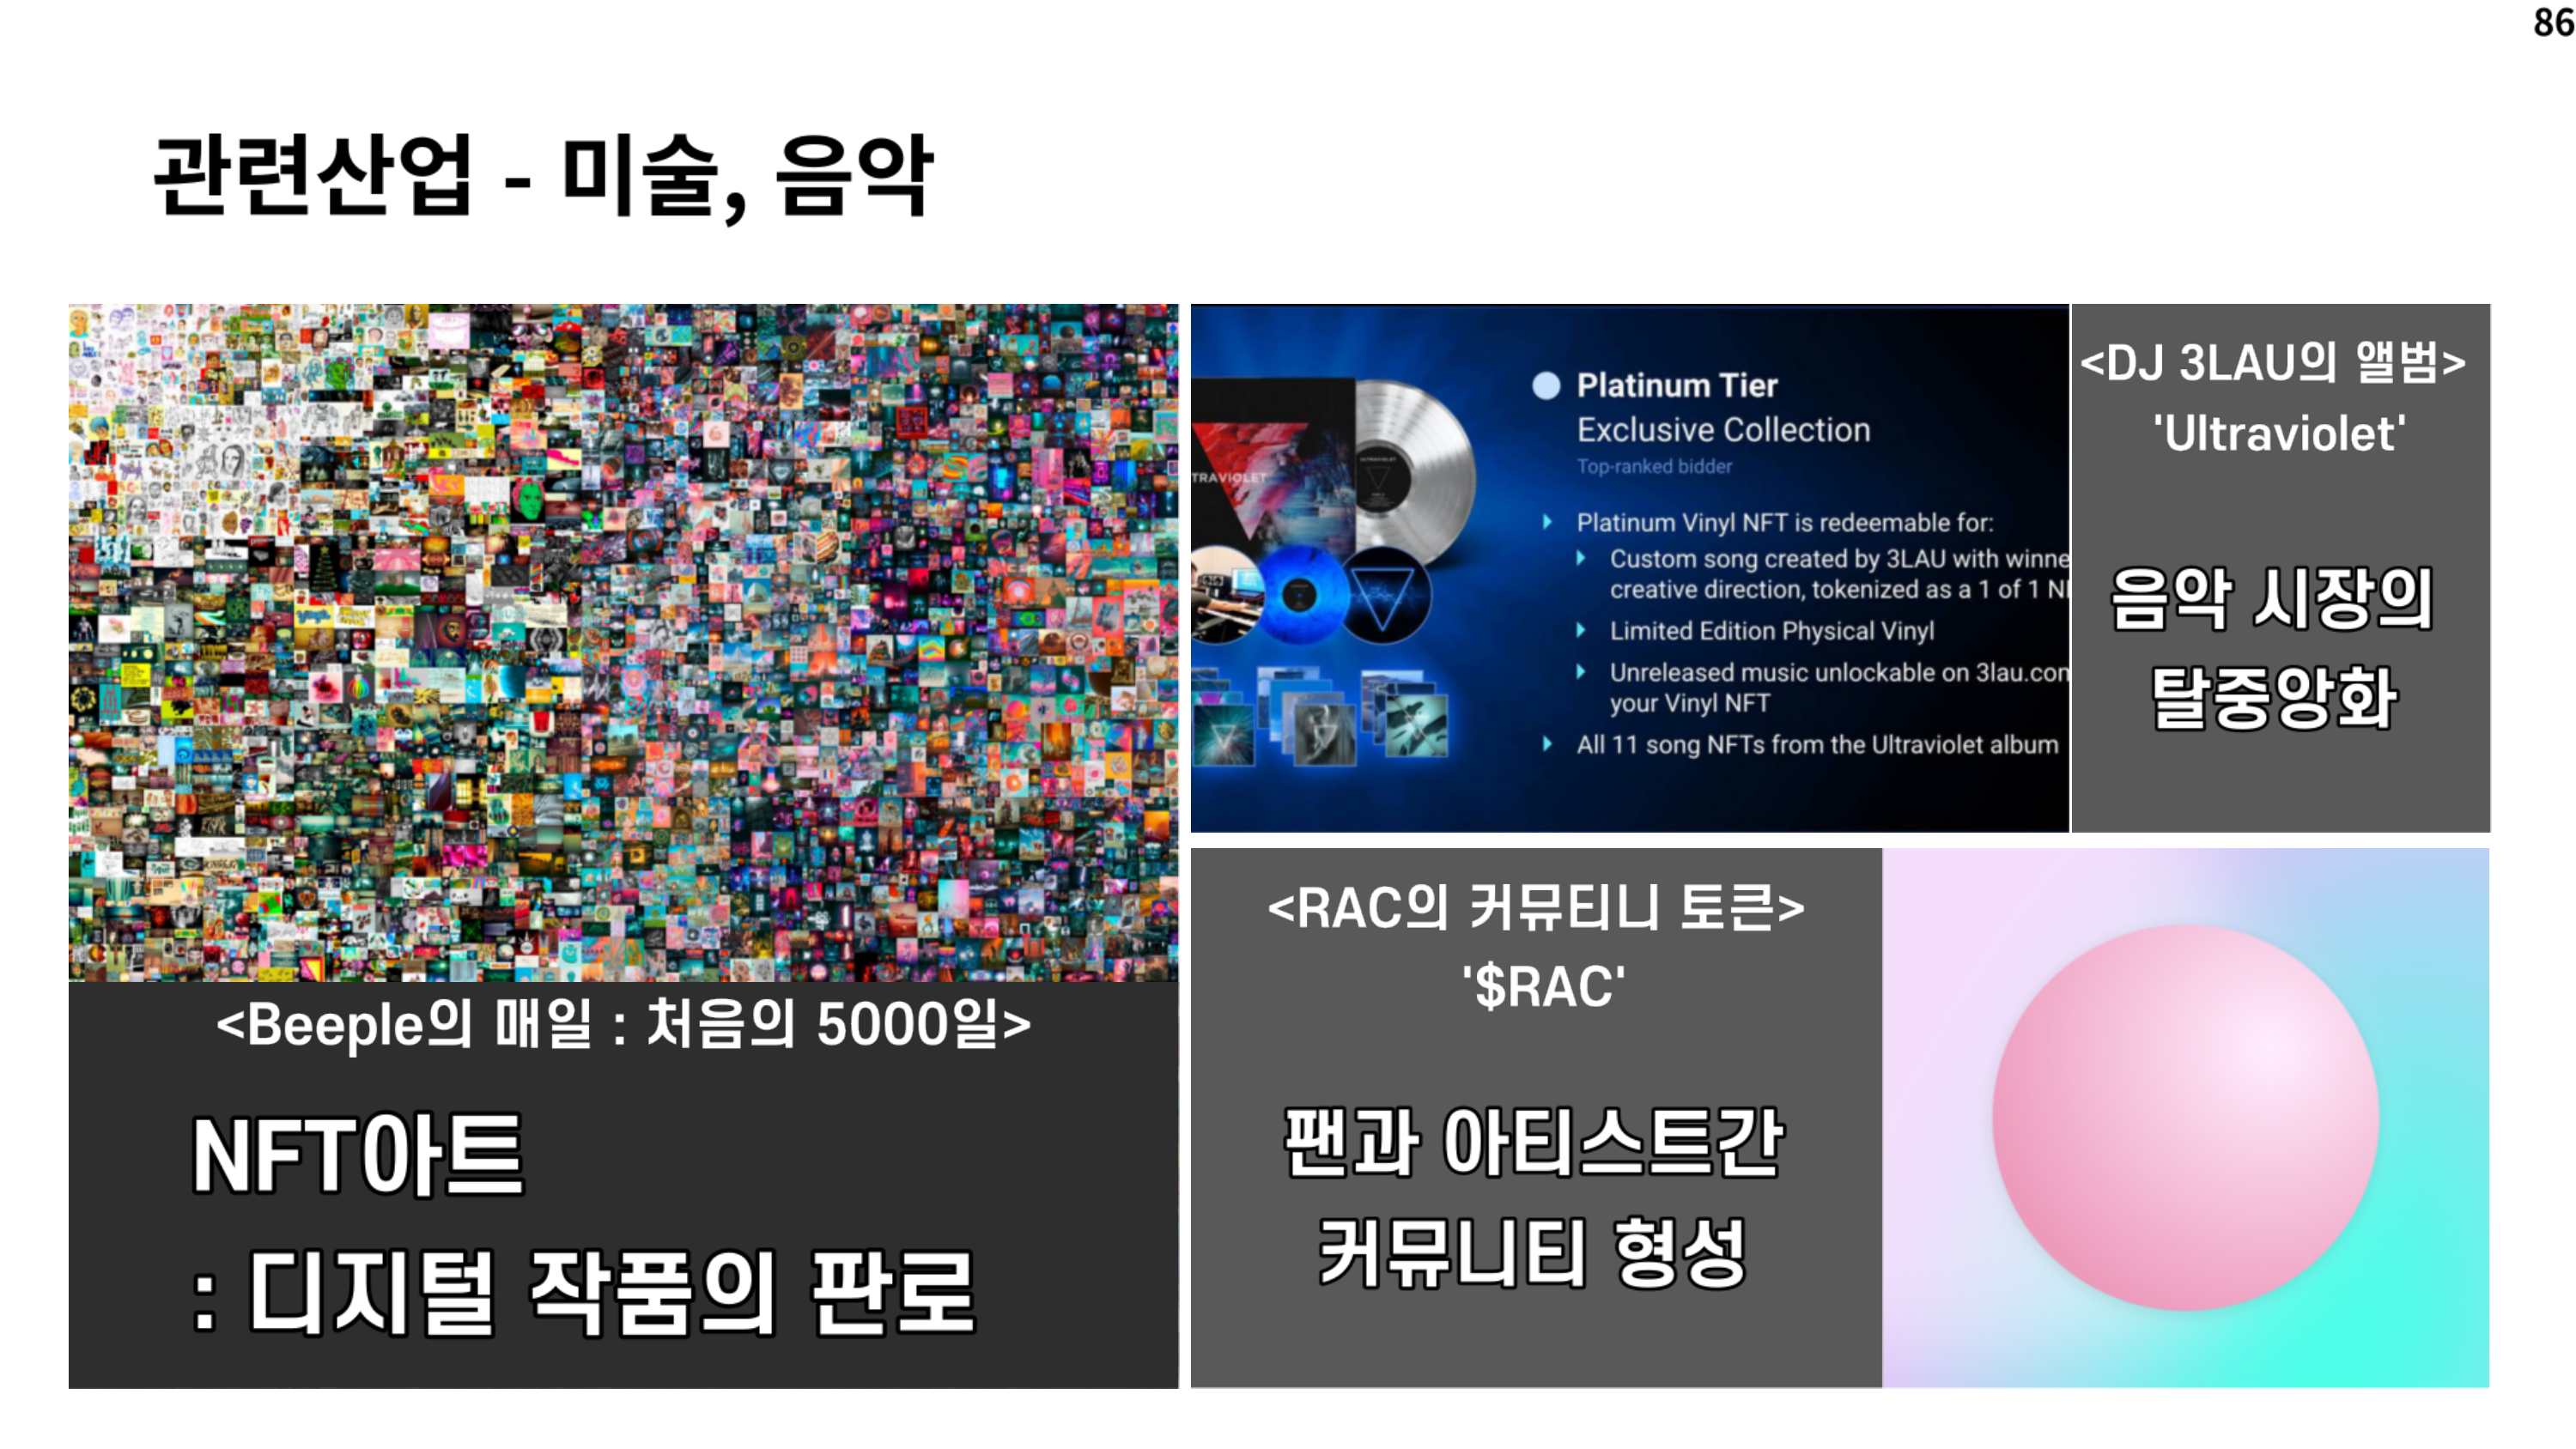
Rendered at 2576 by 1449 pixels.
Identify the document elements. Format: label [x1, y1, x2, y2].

text_box [69, 304, 1180, 981]
picture [155, 977, 1087, 1449]
text_box [1191, 304, 2069, 834]
text_box [1884, 848, 2489, 1389]
picture [1206, 1065, 1872, 1376]
picture [2065, 324, 2488, 487]
text_box [2072, 815, 2492, 834]
text_box [1190, 848, 1884, 1389]
text_box [69, 981, 203, 1389]
picture [2527, 0, 2576, 66]
picture [138, 95, 977, 270]
picture [2010, 528, 2511, 809]
picture [1258, 864, 1830, 1035]
text_box [1060, 981, 1180, 1389]
text_box [2072, 304, 2492, 527]
